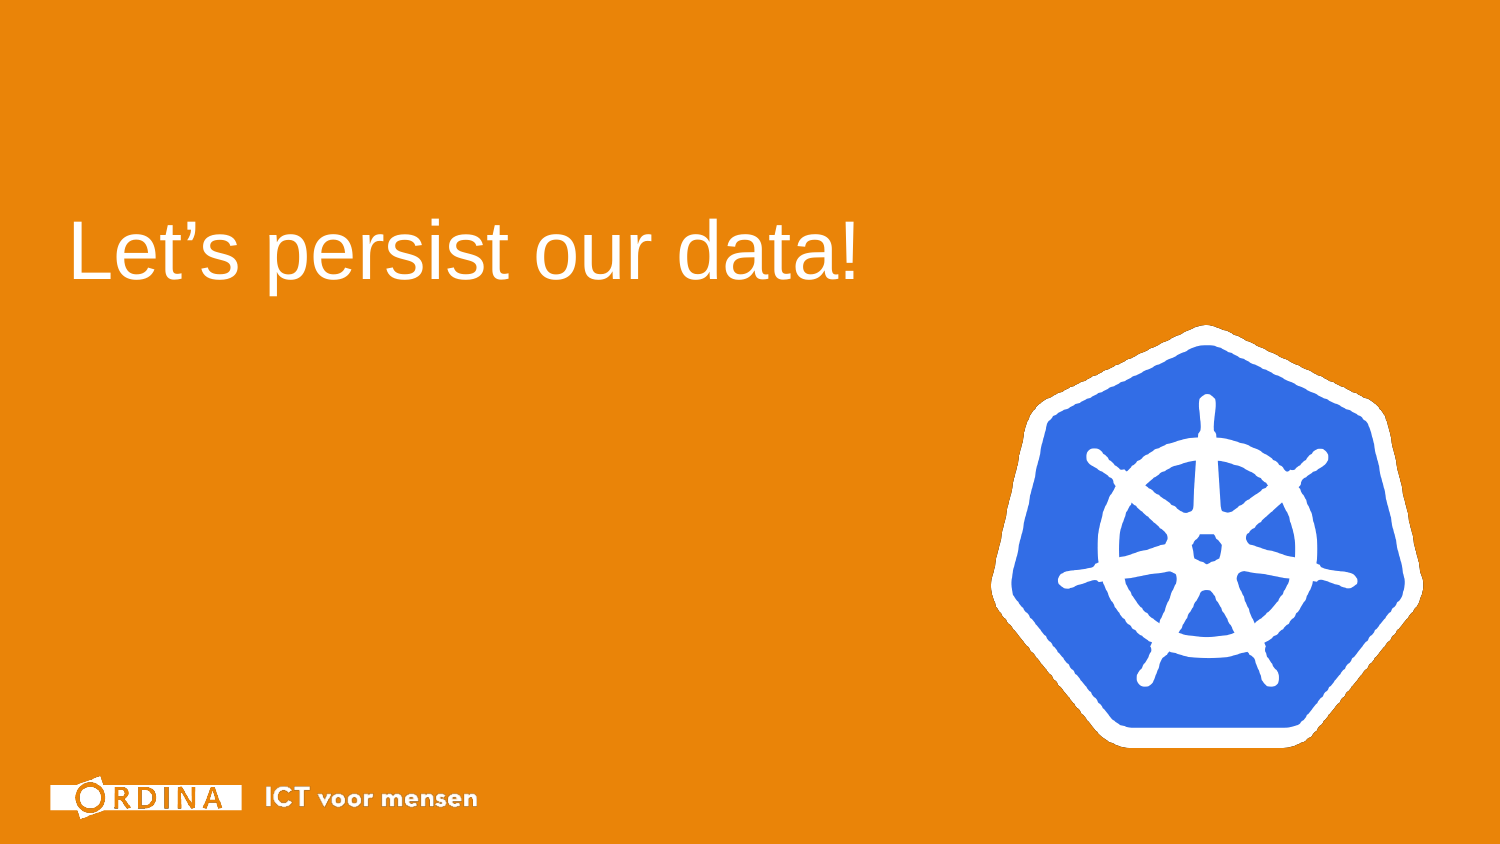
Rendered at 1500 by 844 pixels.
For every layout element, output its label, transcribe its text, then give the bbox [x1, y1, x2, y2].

picture [990, 318, 1426, 754]
picture [38, 766, 513, 833]
list Let’s persist our data! [58, 188, 1090, 481]
